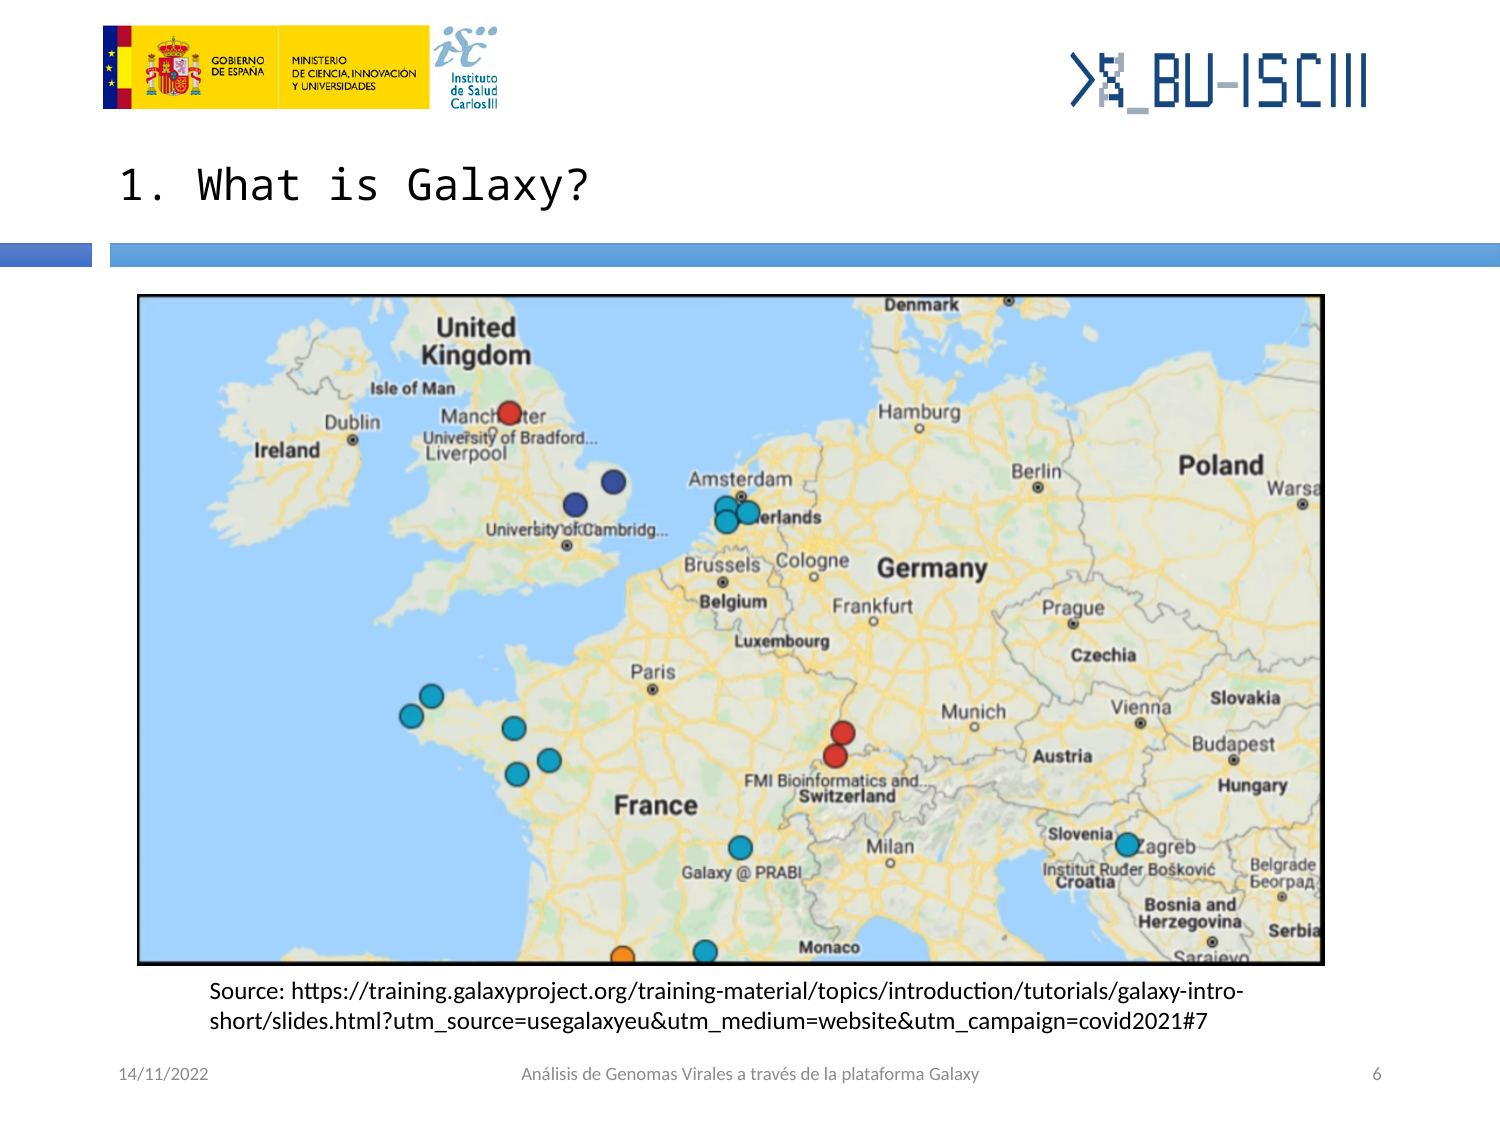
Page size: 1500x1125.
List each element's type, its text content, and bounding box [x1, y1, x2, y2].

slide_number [103, 1042, 441, 1103]
text_box Source: https://training.galaxyproject.org/training-material/topics/introduction/tutorials/galaxy-intro-short/slides.html?utm_source=usegalaxyeu&utm_medium=website&utm_campaign=covid2021#7 [194, 967, 1267, 1043]
picture [103, 25, 497, 109]
picture [136, 294, 1325, 966]
picture [1059, 0, 1380, 114]
footer Análisis de Genomas Virales a través de la plataforma Galaxy [496, 1042, 1004, 1103]
slide_number 6 [1059, 1042, 1397, 1103]
text_box 1. What is Galaxy? [103, 114, 1397, 257]
